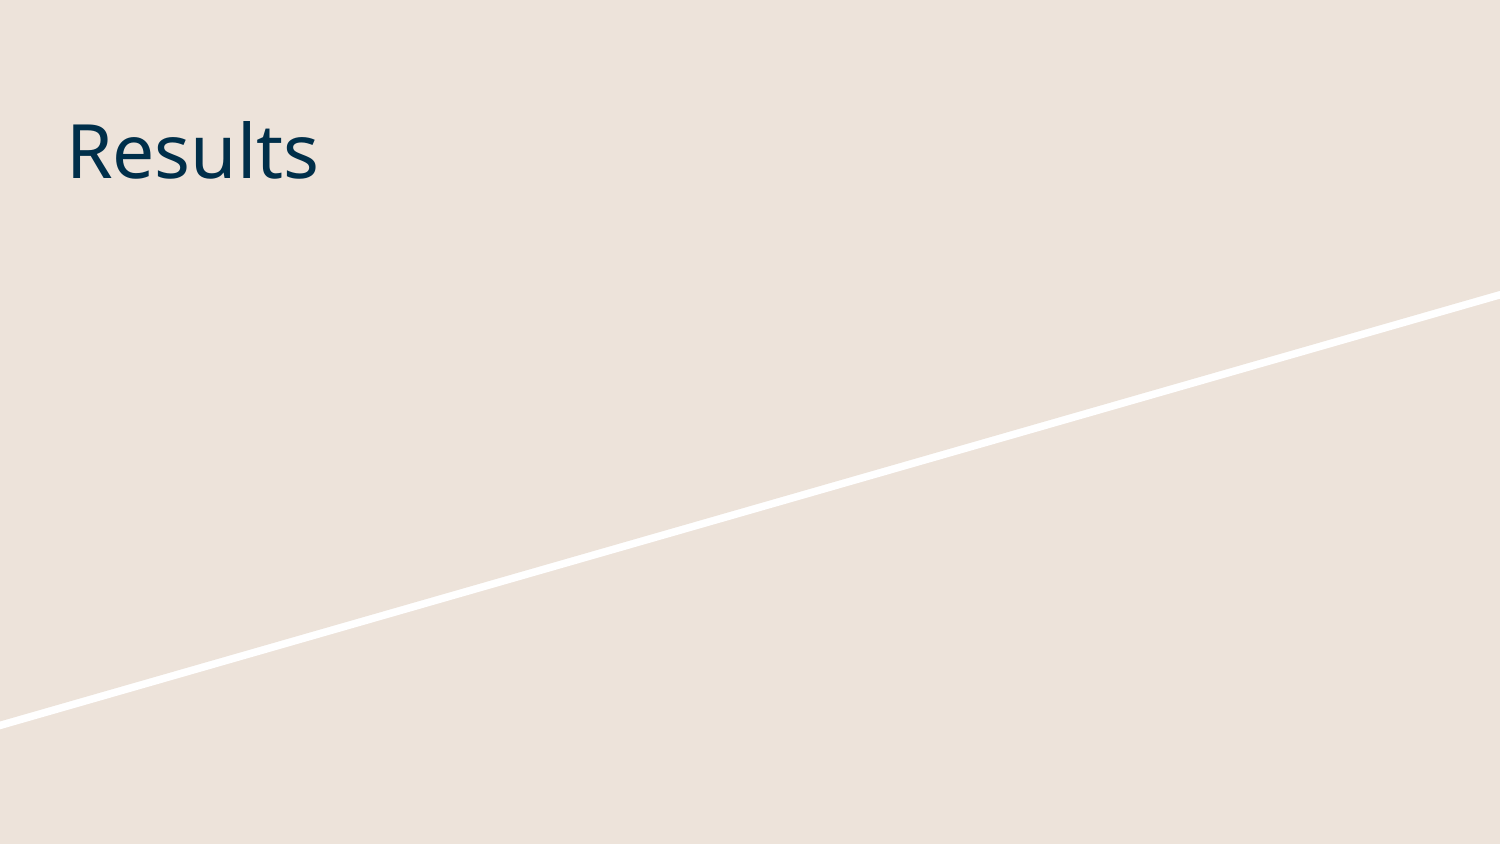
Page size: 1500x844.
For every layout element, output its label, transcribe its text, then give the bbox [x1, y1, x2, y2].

title Results [51, 88, 1449, 299]
